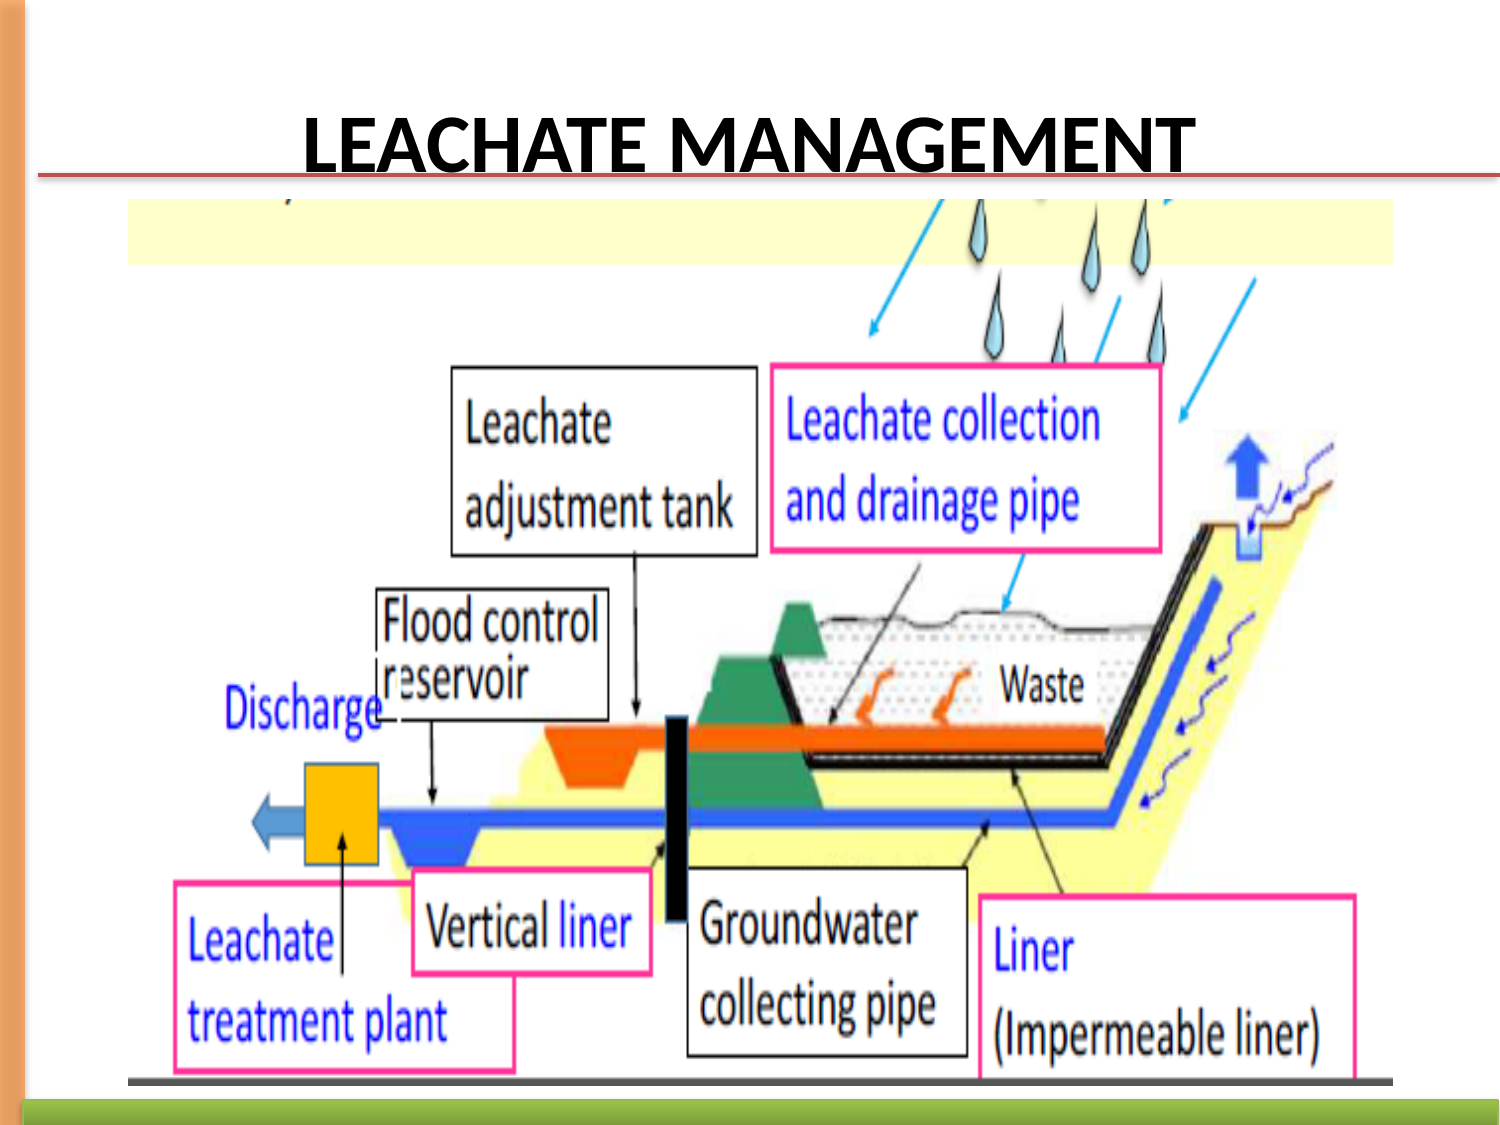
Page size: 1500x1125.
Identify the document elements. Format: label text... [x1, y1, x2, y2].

picture [128, 198, 1393, 1086]
title LEACHATE MANAGEMENT [75, 45, 1425, 233]
